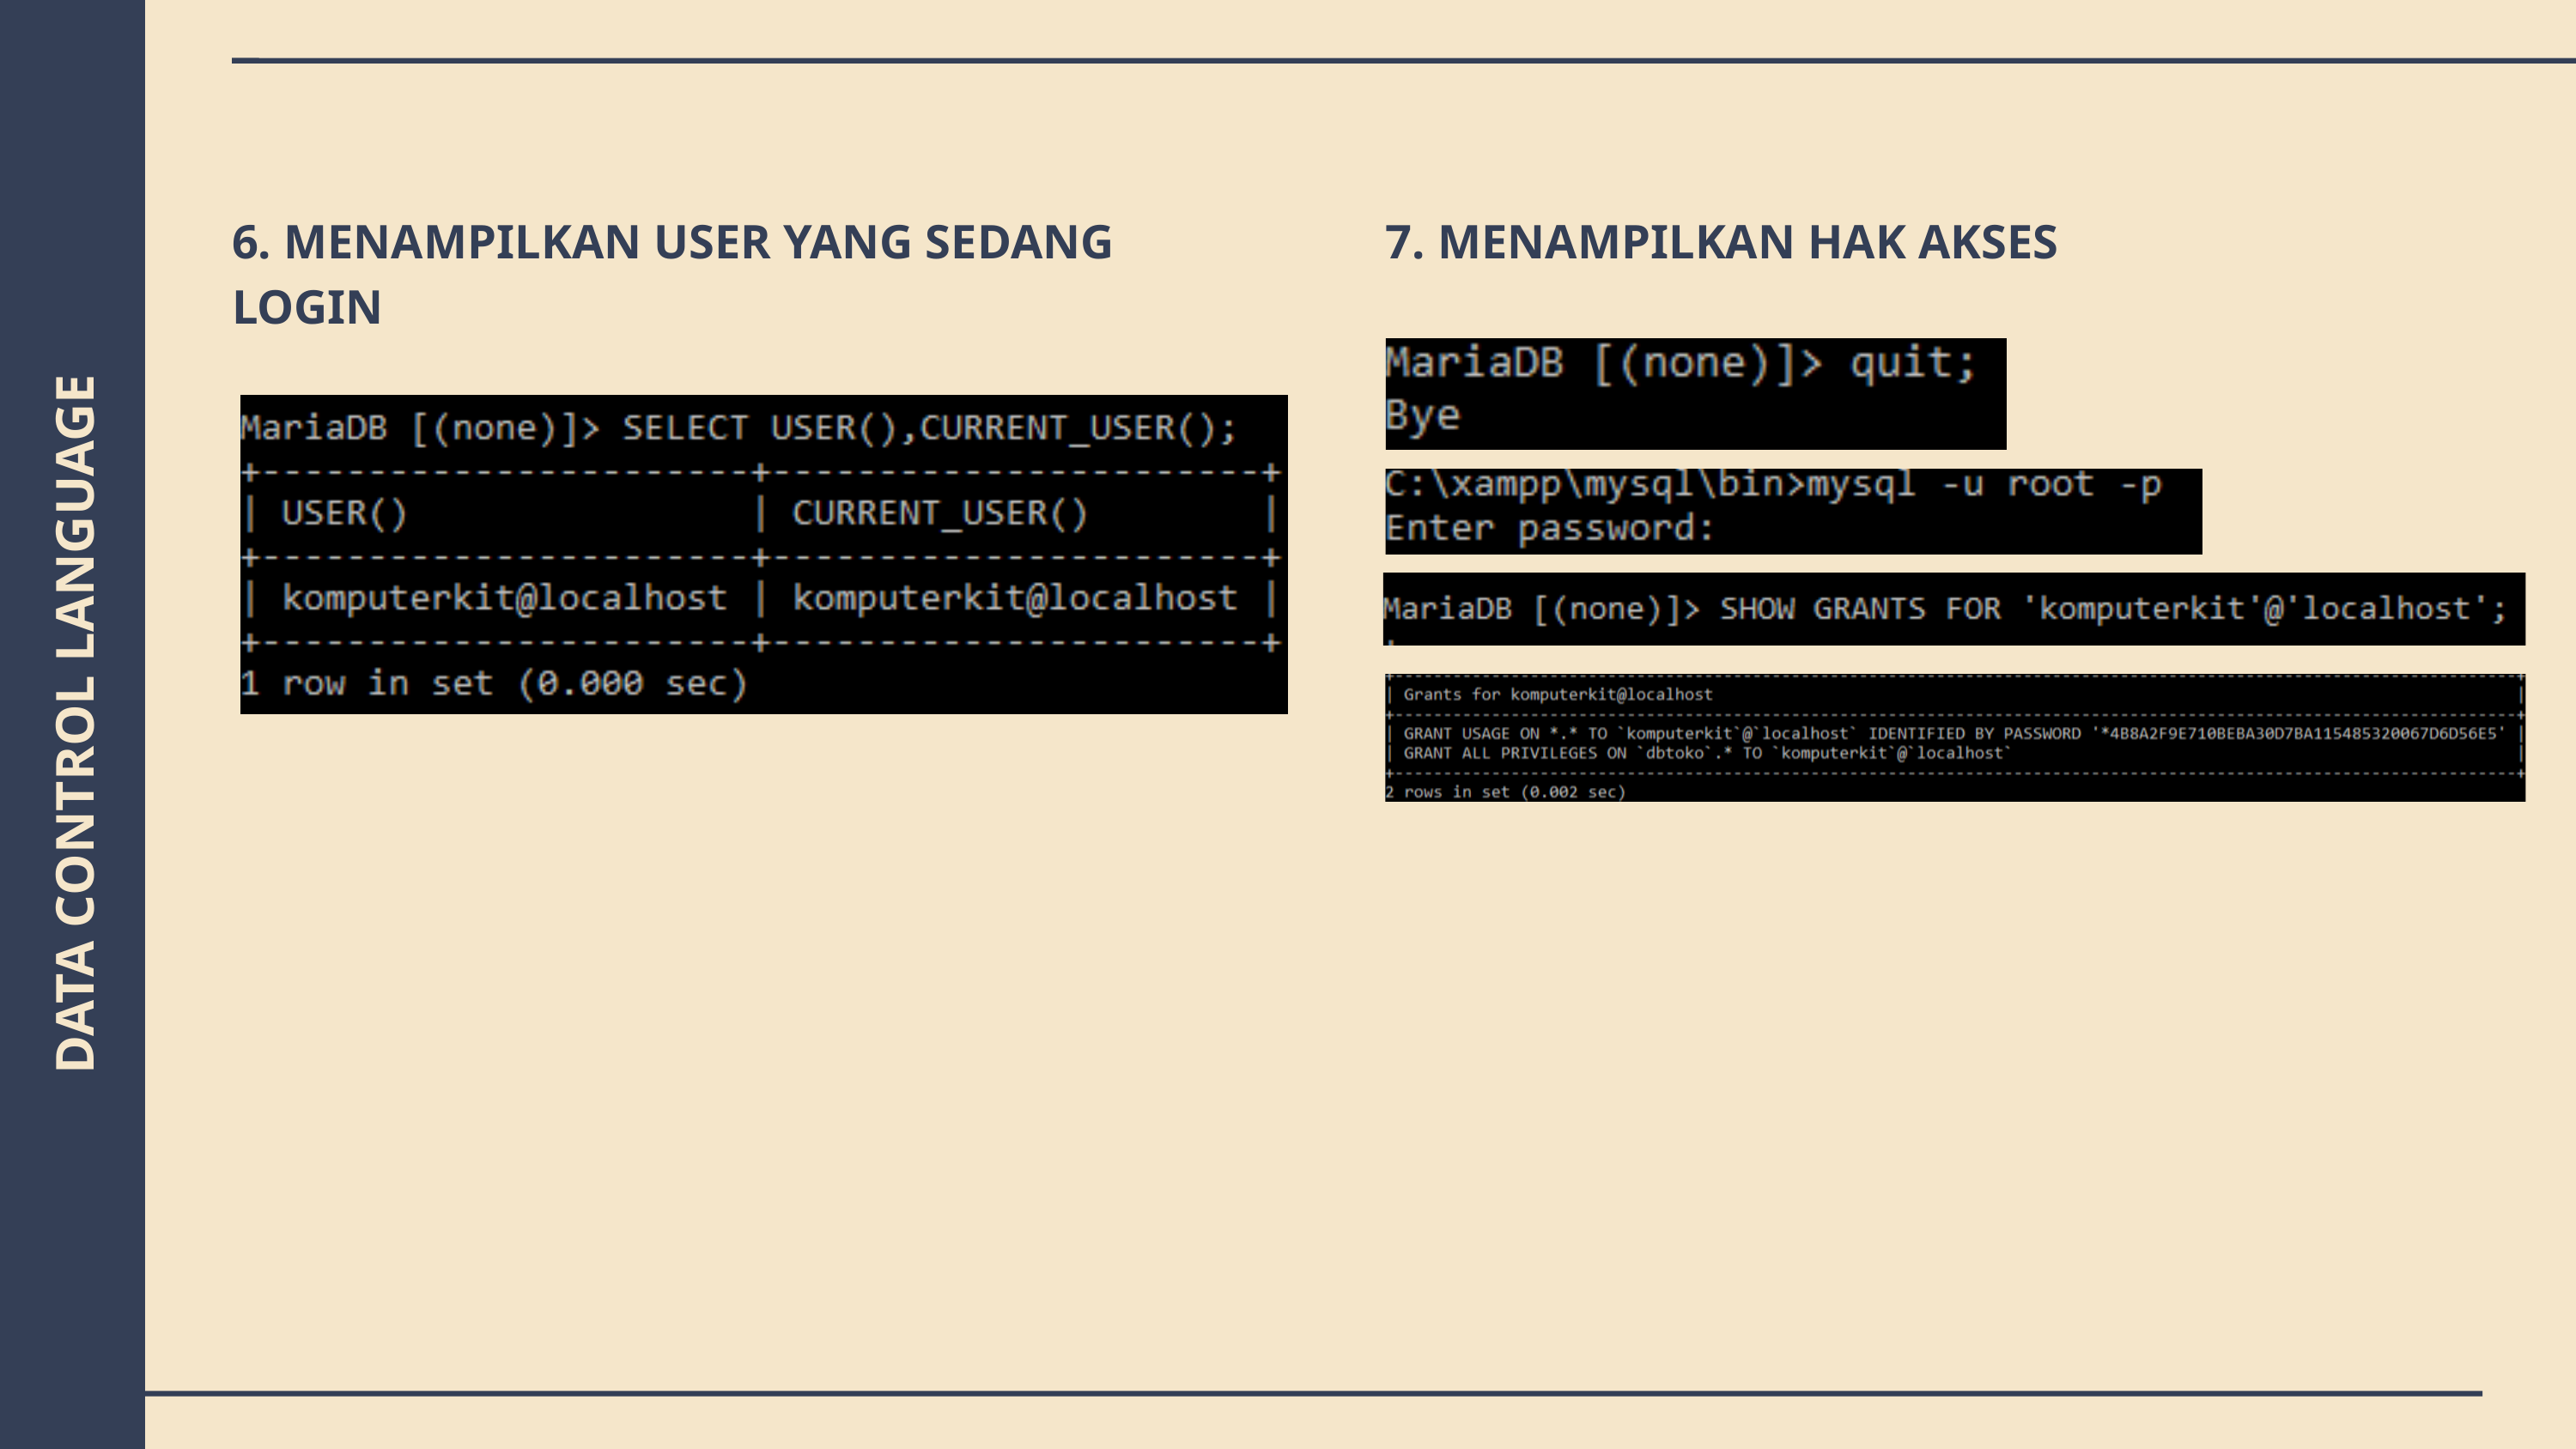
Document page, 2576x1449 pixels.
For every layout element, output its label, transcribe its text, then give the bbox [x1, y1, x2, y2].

text_box 7. MENAMPILKAN HAK AKSES [1385, 203, 2415, 269]
text_box [1382, 573, 2526, 646]
text_box [1385, 469, 2202, 555]
text_box [1385, 674, 2526, 802]
text_box 6. MENAMPILKAN USER YANG SEDANG LOGIN [232, 203, 1261, 334]
text_box [240, 395, 1289, 714]
text_box [1385, 338, 2008, 451]
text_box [0, 0, 145, 1449]
